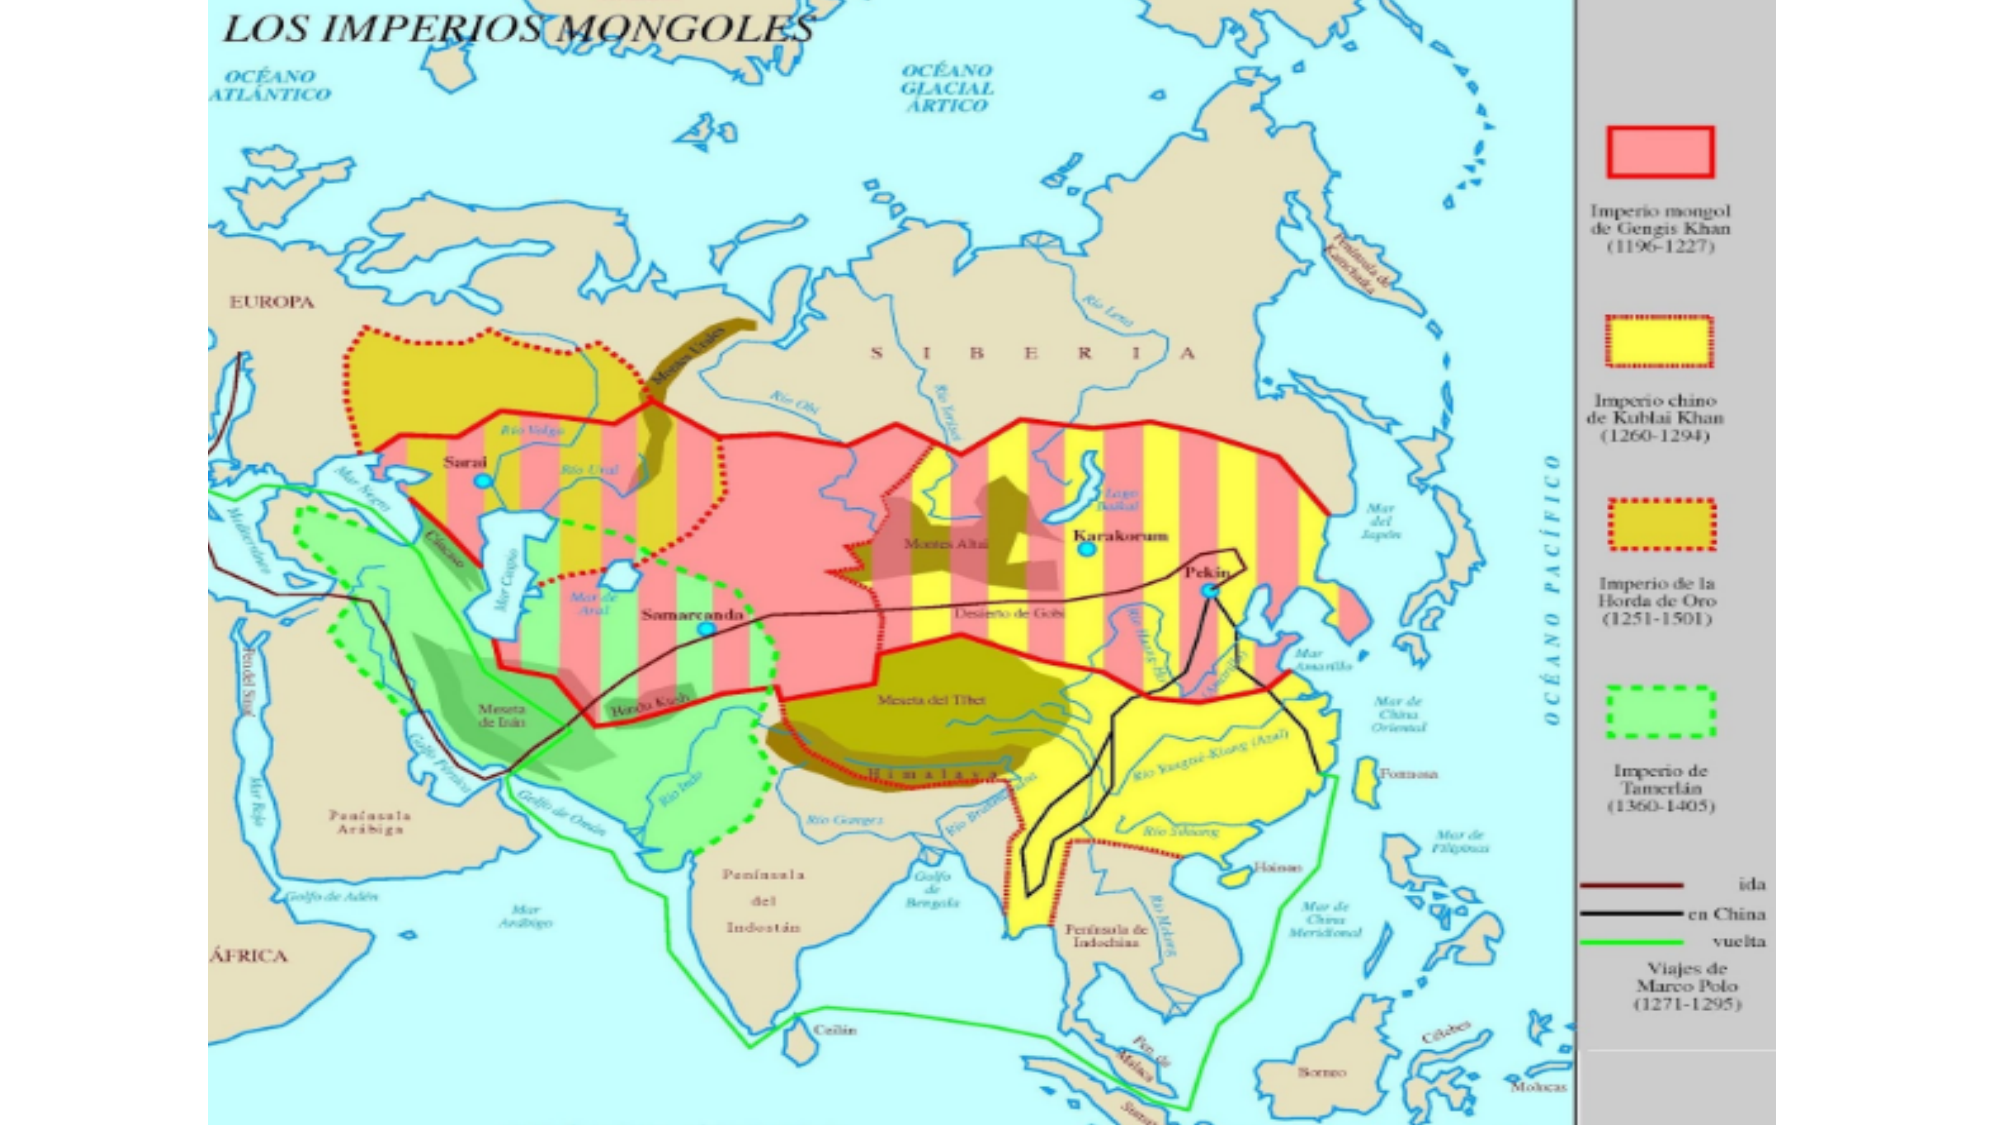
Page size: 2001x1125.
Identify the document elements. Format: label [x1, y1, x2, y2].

picture [208, 0, 1776, 1125]
